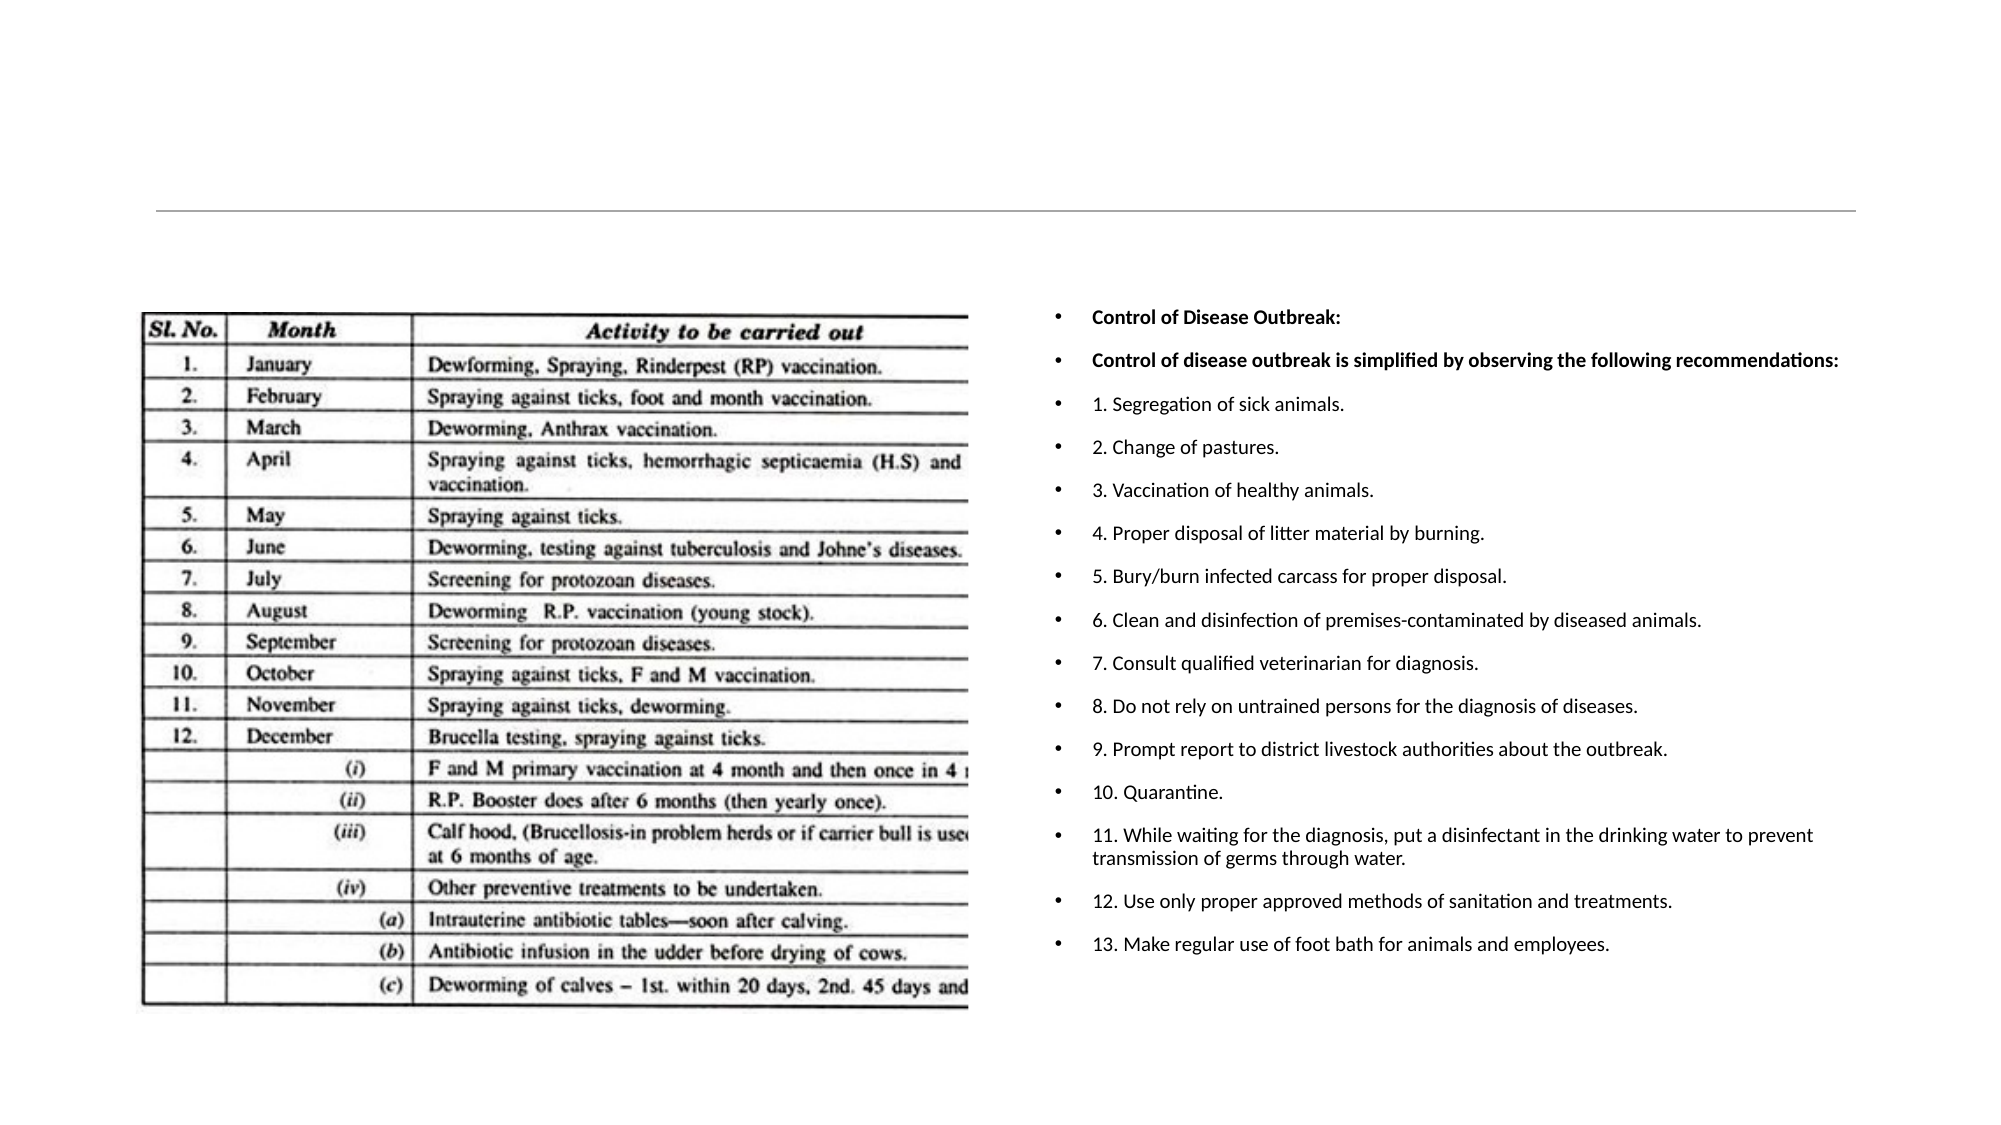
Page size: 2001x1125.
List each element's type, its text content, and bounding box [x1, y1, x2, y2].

list Control of Disease Outbreak: Control of disease outbreak is simplified by observing the following recommendations: 1. Segregation of sick animals. 2. Change of pastures. 3. Vaccination of healthy animals. 4. Proper disposal of litter material by burning. 5. Bury/burn infected carcass for proper disposal. 6. Clean and disinfection of premises-contaminated by diseased animals. 7. Consult qualified veterinarian for diagnosis. 8. Do not rely on untrained persons for the diagnosis of diseases. 9. Prompt report to district livestock authorities about the outbreak. 10. Quarantine. 11. While waiting for the diagnosis, put a disinfectant in the drinking water to prevent transmission of germs through water. 12. Use only proper approved methods of sanitation and treatments. 13. Make regular use of foot bath for animals and employees. [1039, 299, 1863, 1014]
picture [135, 312, 969, 1014]
